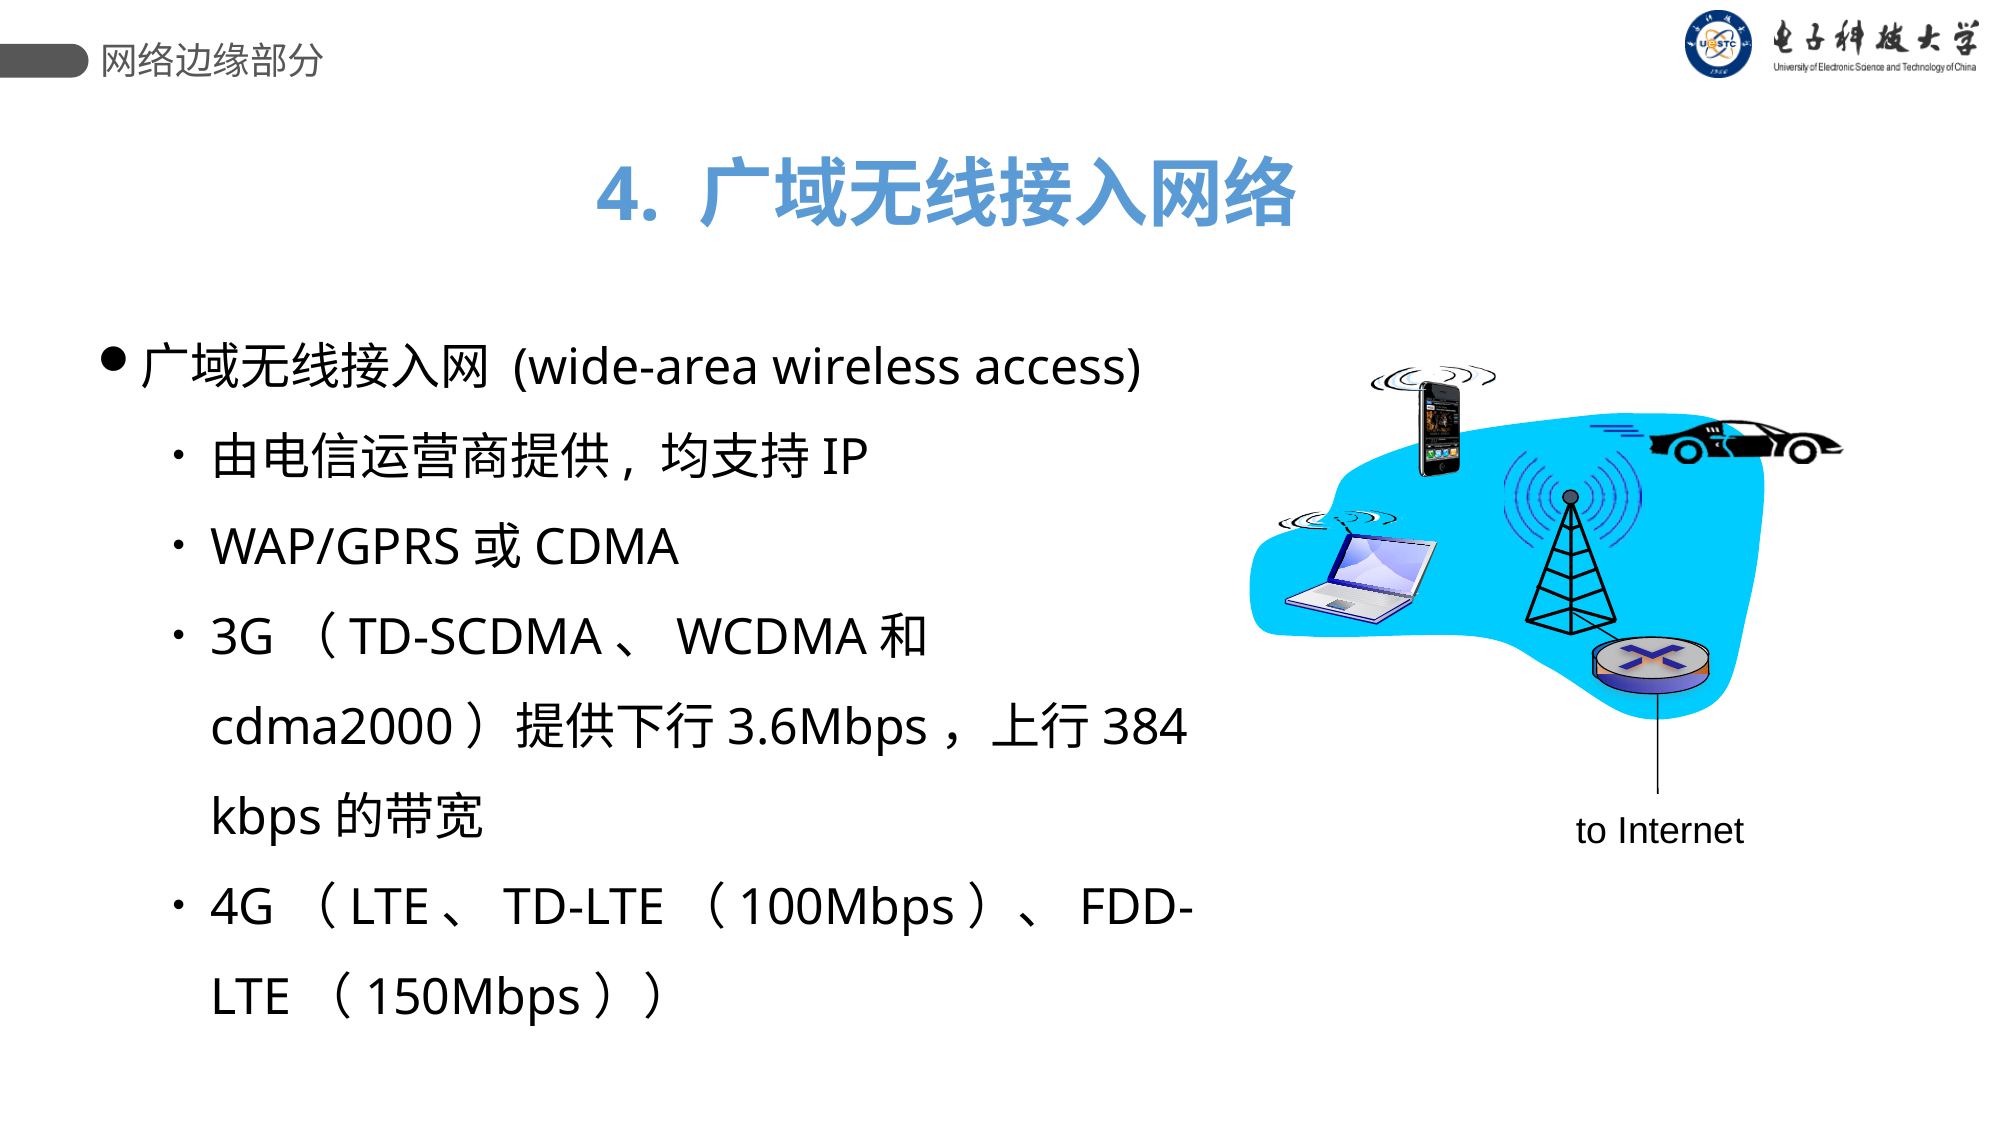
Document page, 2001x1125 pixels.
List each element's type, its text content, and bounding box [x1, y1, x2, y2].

text_box 广域无线接入网 (wide-area wireless access) 由电信运营商提供, 均支持IP WAP/GPRS或CDMA 3G（TD-SCDMA、WCDMA和cdma2000）提供下行3.6Mbps，上行384 kbps的带宽 4G（LTE、TD-LTE（100Mbps）、FDD-LTE（150Mbps）） [82, 296, 1247, 943]
text_box 4. 广域无线接入网络 [581, 148, 1332, 245]
picture [1685, 10, 1979, 78]
text_box 网络边缘部分 [100, 28, 450, 91]
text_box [1246, 364, 1844, 794]
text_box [1596, 637, 1709, 694]
text_box to Internet [1561, 798, 1760, 859]
text_box [380, 80, 1656, 269]
